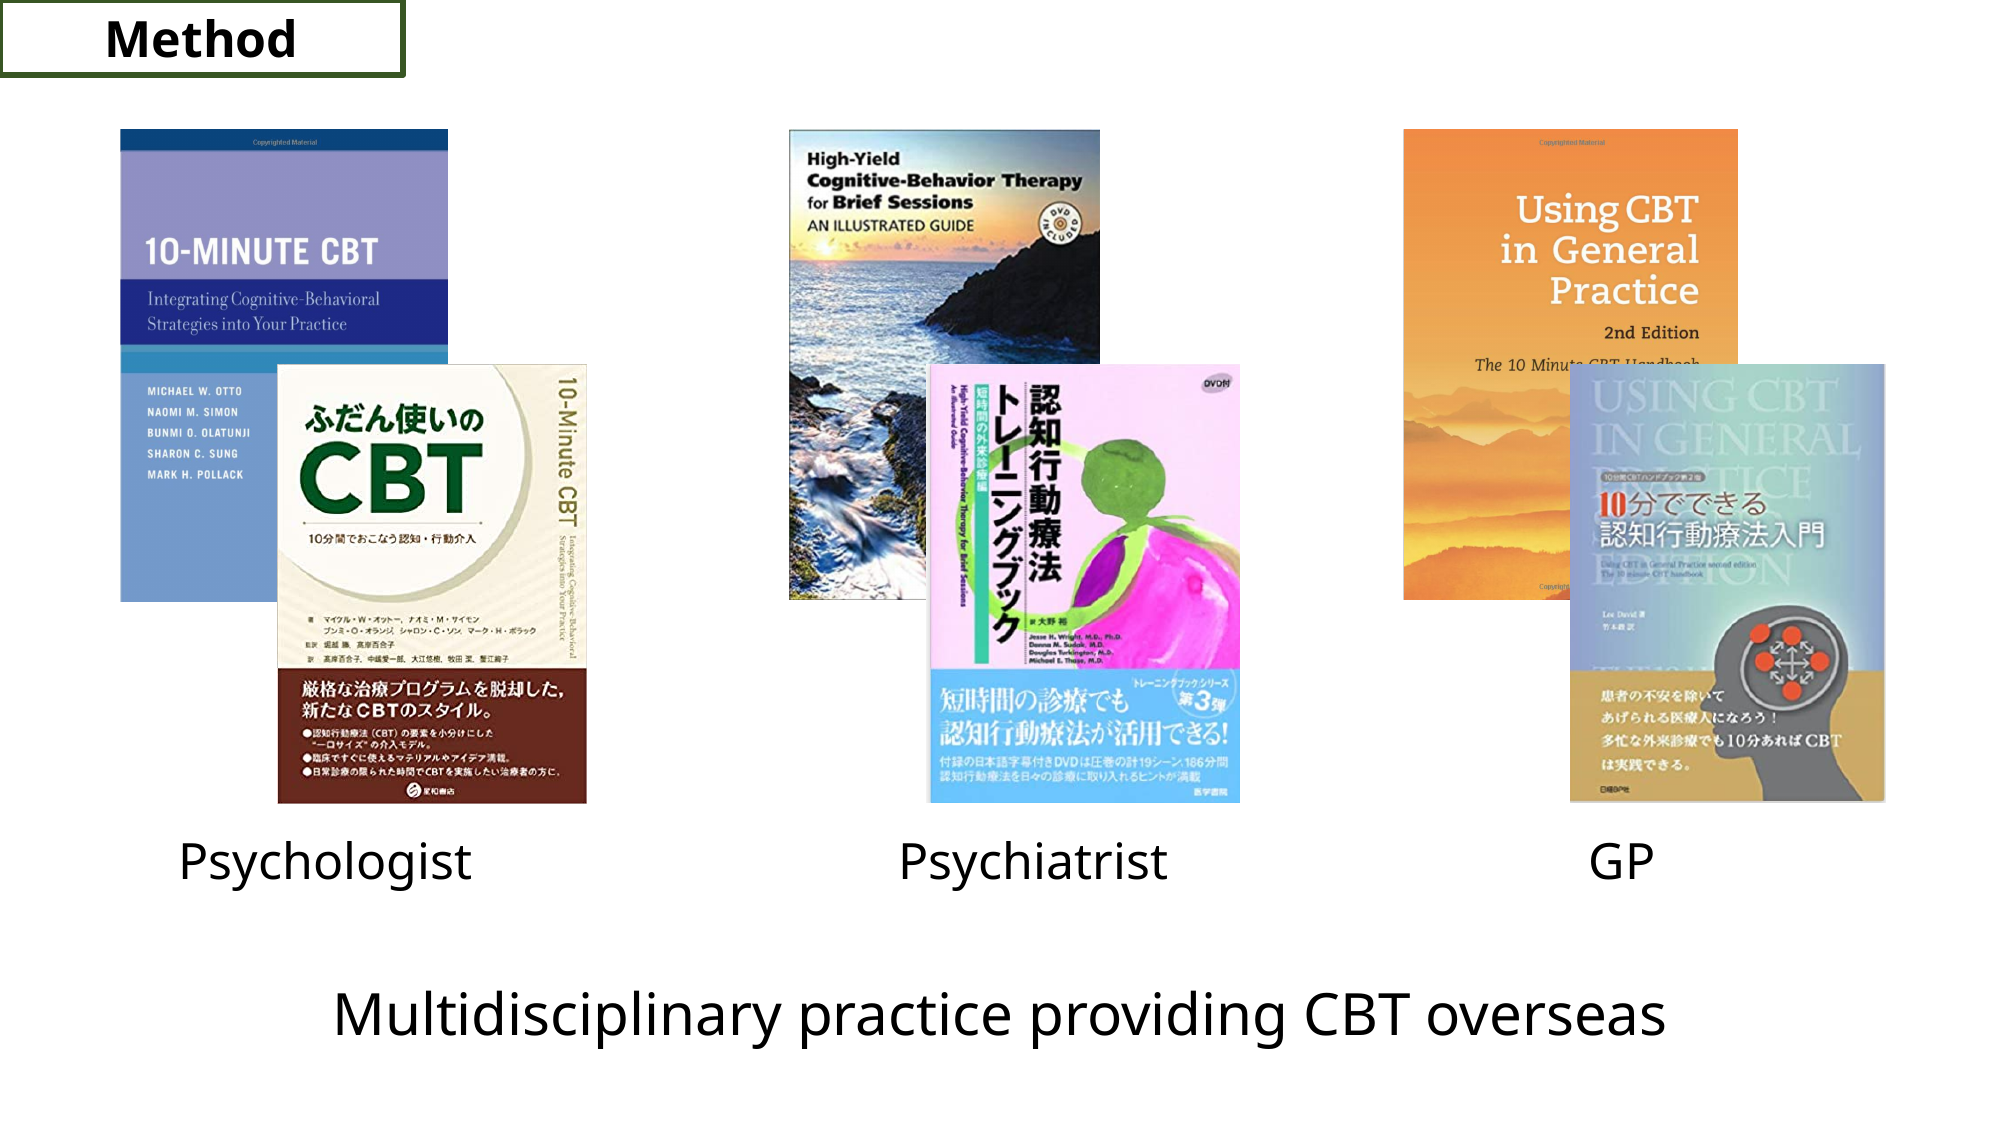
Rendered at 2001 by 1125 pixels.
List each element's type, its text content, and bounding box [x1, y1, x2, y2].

picture [119, 129, 587, 804]
text_box 日本語訳 Coming soon [657, 531, 912, 681]
text_box Psychologist [163, 822, 488, 898]
text_box Multidisciplinary practice providing CBT overseas [269, 977, 1731, 1125]
text_box Method [0, 0, 404, 75]
text_box Psychiatrist [883, 822, 1184, 898]
picture [789, 129, 1240, 803]
picture [1403, 129, 1886, 803]
text_box GP [1573, 822, 1671, 898]
